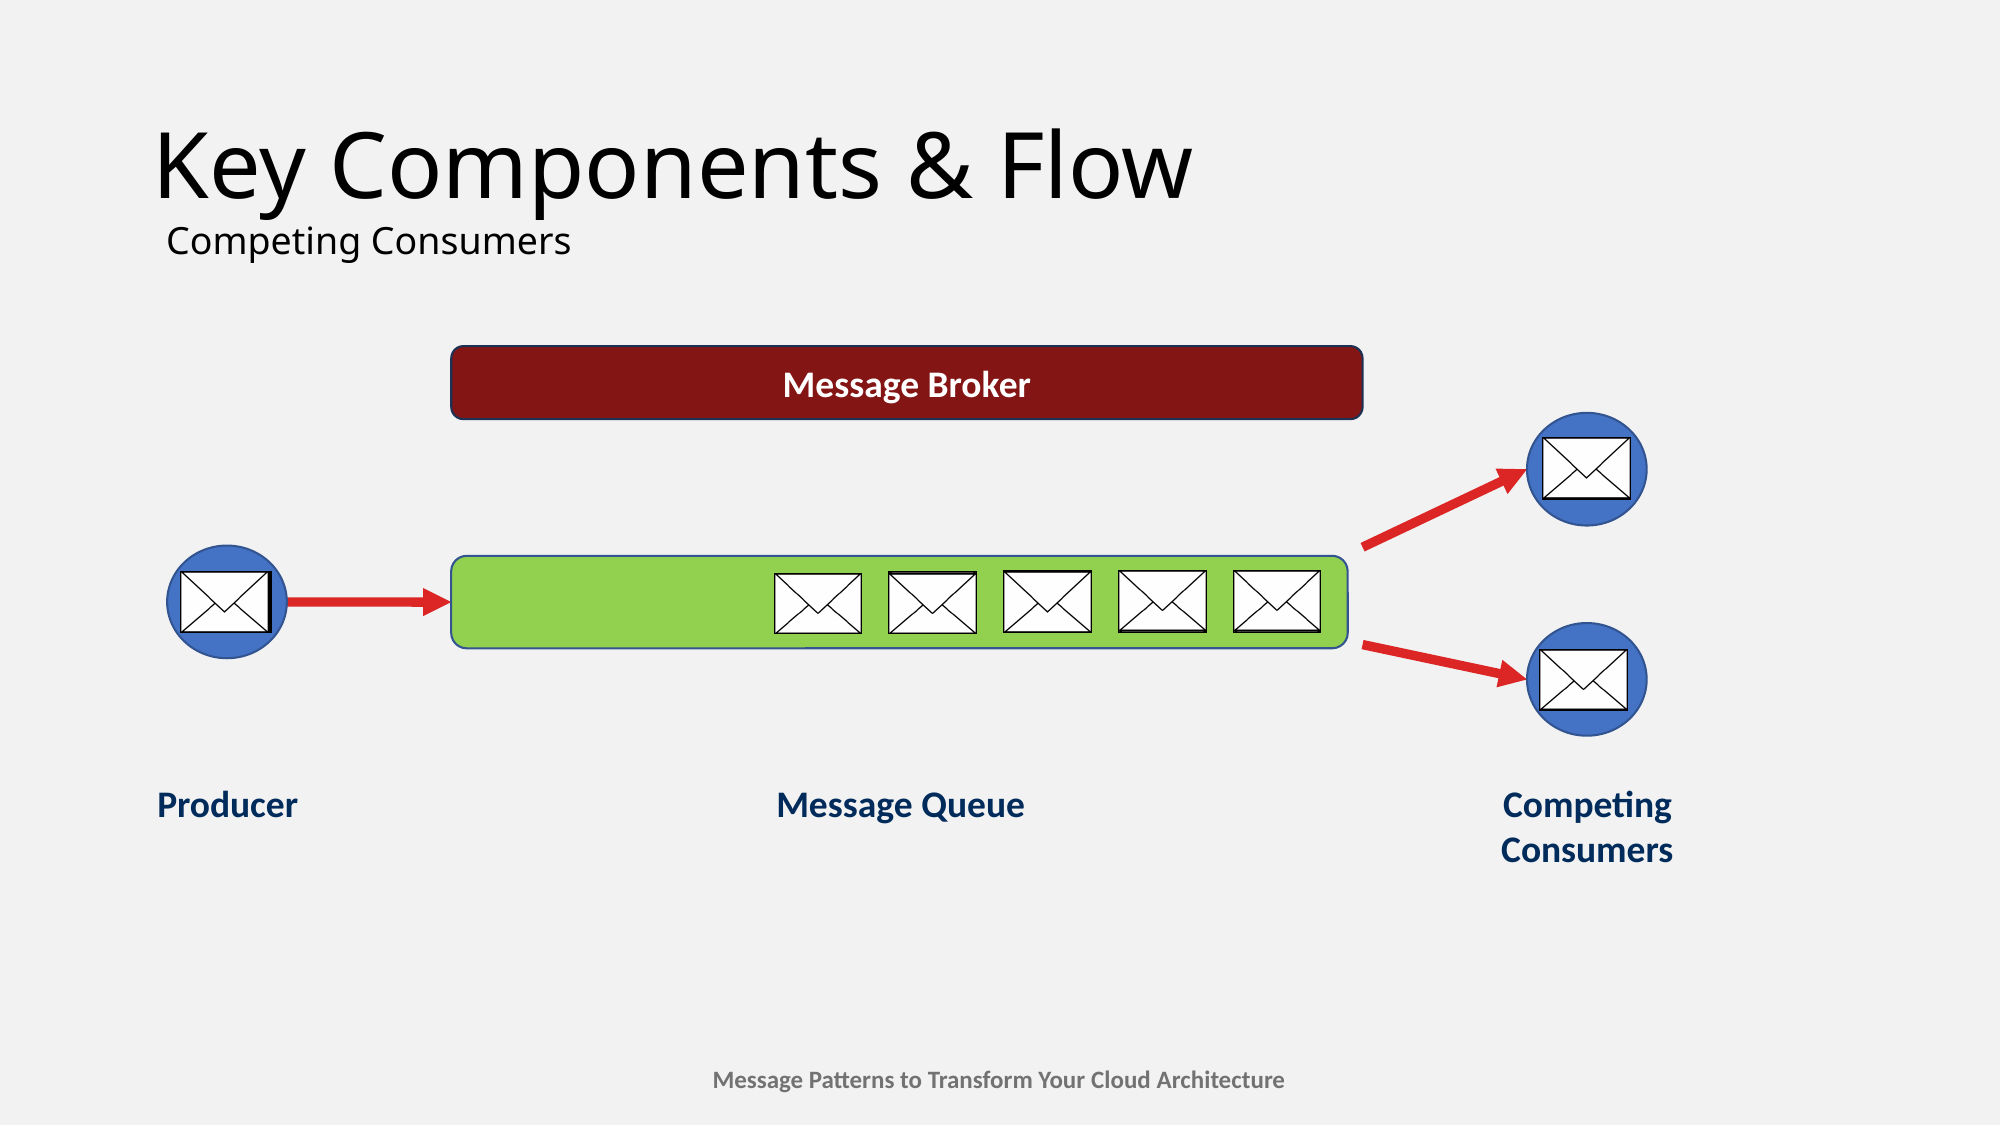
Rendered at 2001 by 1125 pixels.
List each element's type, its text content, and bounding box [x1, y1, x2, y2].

picture [1542, 437, 1631, 500]
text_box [141, 545, 315, 834]
picture [888, 571, 977, 634]
picture [180, 571, 272, 633]
picture [1232, 570, 1321, 633]
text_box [451, 555, 1348, 834]
picture [773, 573, 862, 634]
text_box Message Broker [450, 345, 1364, 421]
picture [1003, 570, 1092, 633]
picture [1539, 649, 1628, 711]
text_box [1483, 412, 1692, 879]
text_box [1362, 644, 1483, 680]
title Key Components & Flow [137, 59, 1863, 278]
text_box Competing Consumers [151, 209, 588, 270]
picture [1118, 570, 1207, 633]
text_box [1362, 469, 1483, 548]
